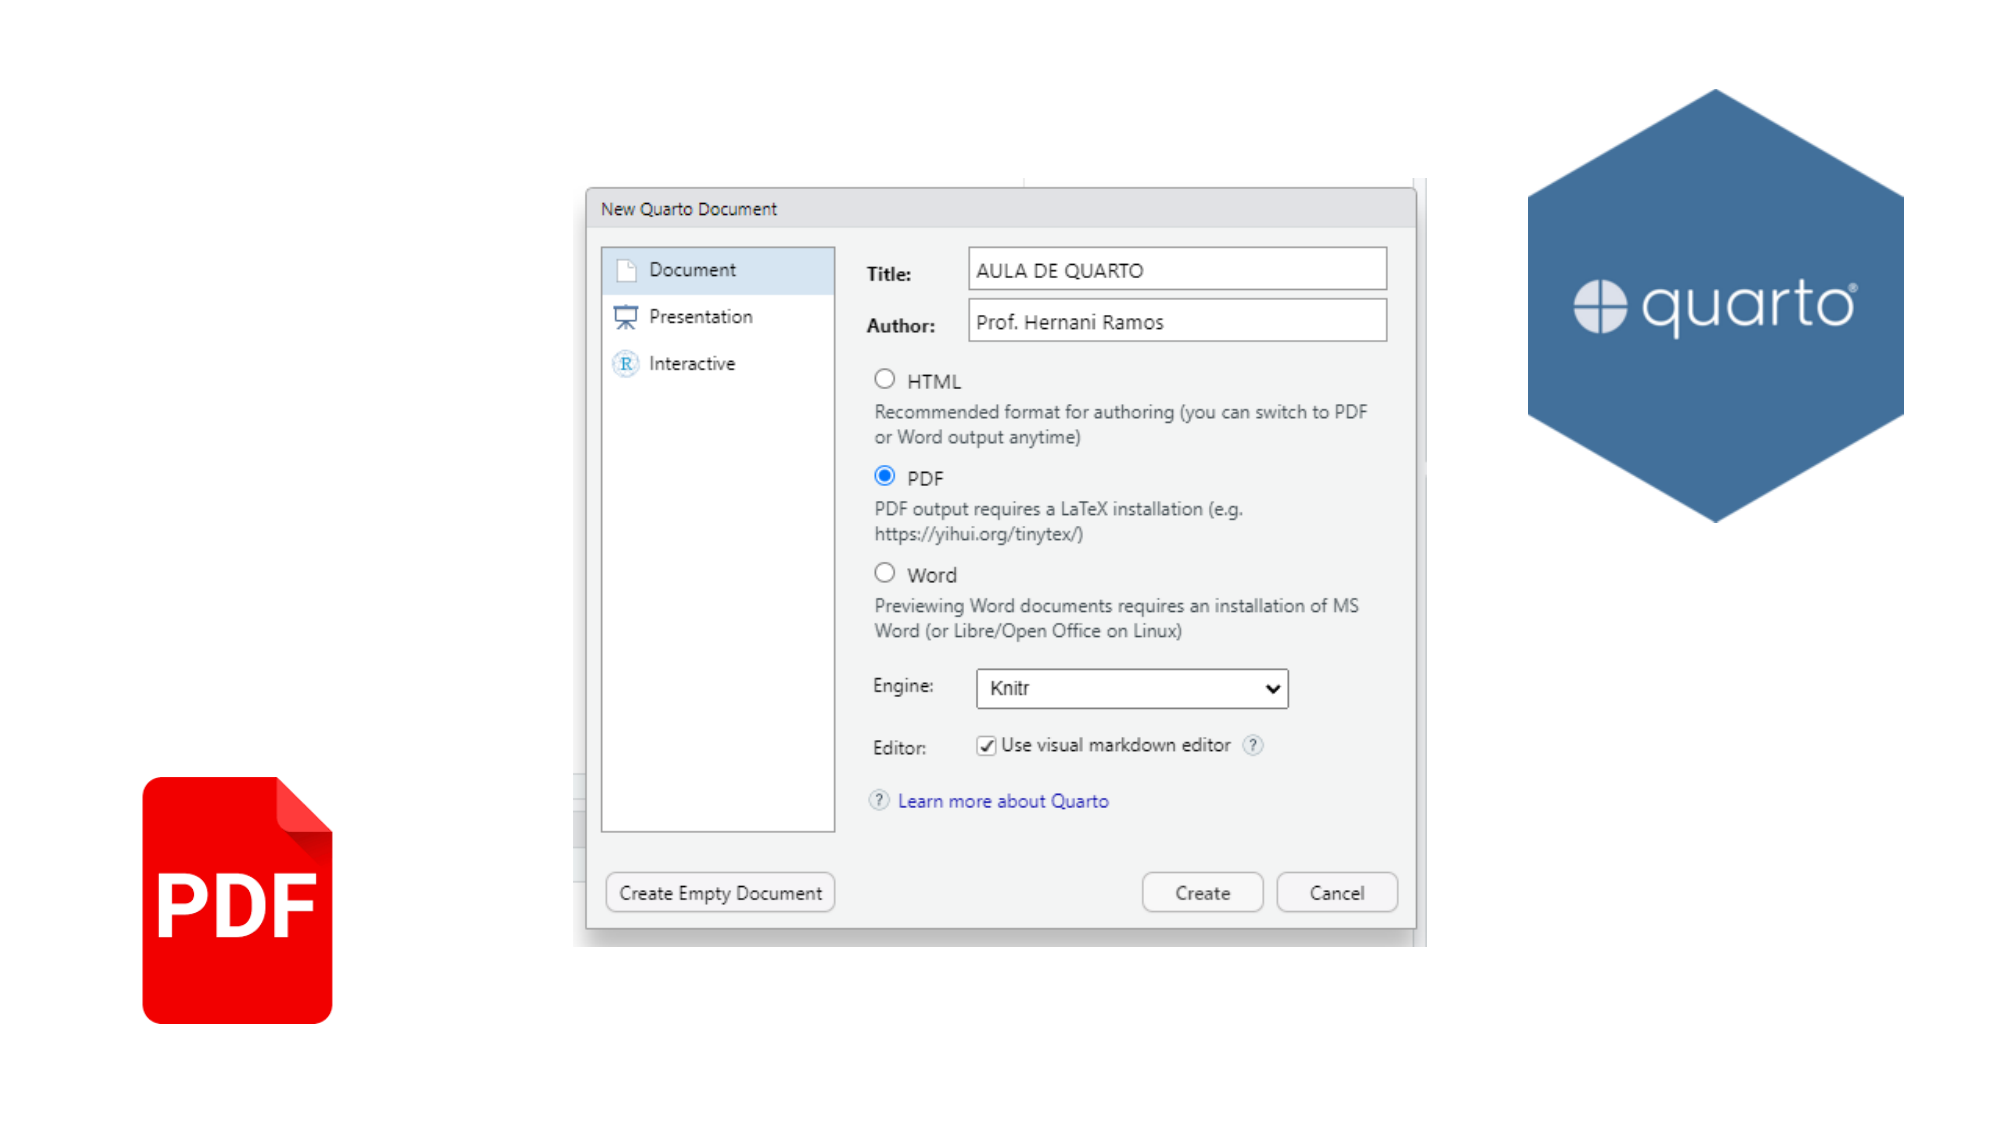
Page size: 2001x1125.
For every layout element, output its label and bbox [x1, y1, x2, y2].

picture [573, 178, 1427, 947]
picture [1528, 89, 1904, 523]
picture [114, 777, 361, 1024]
